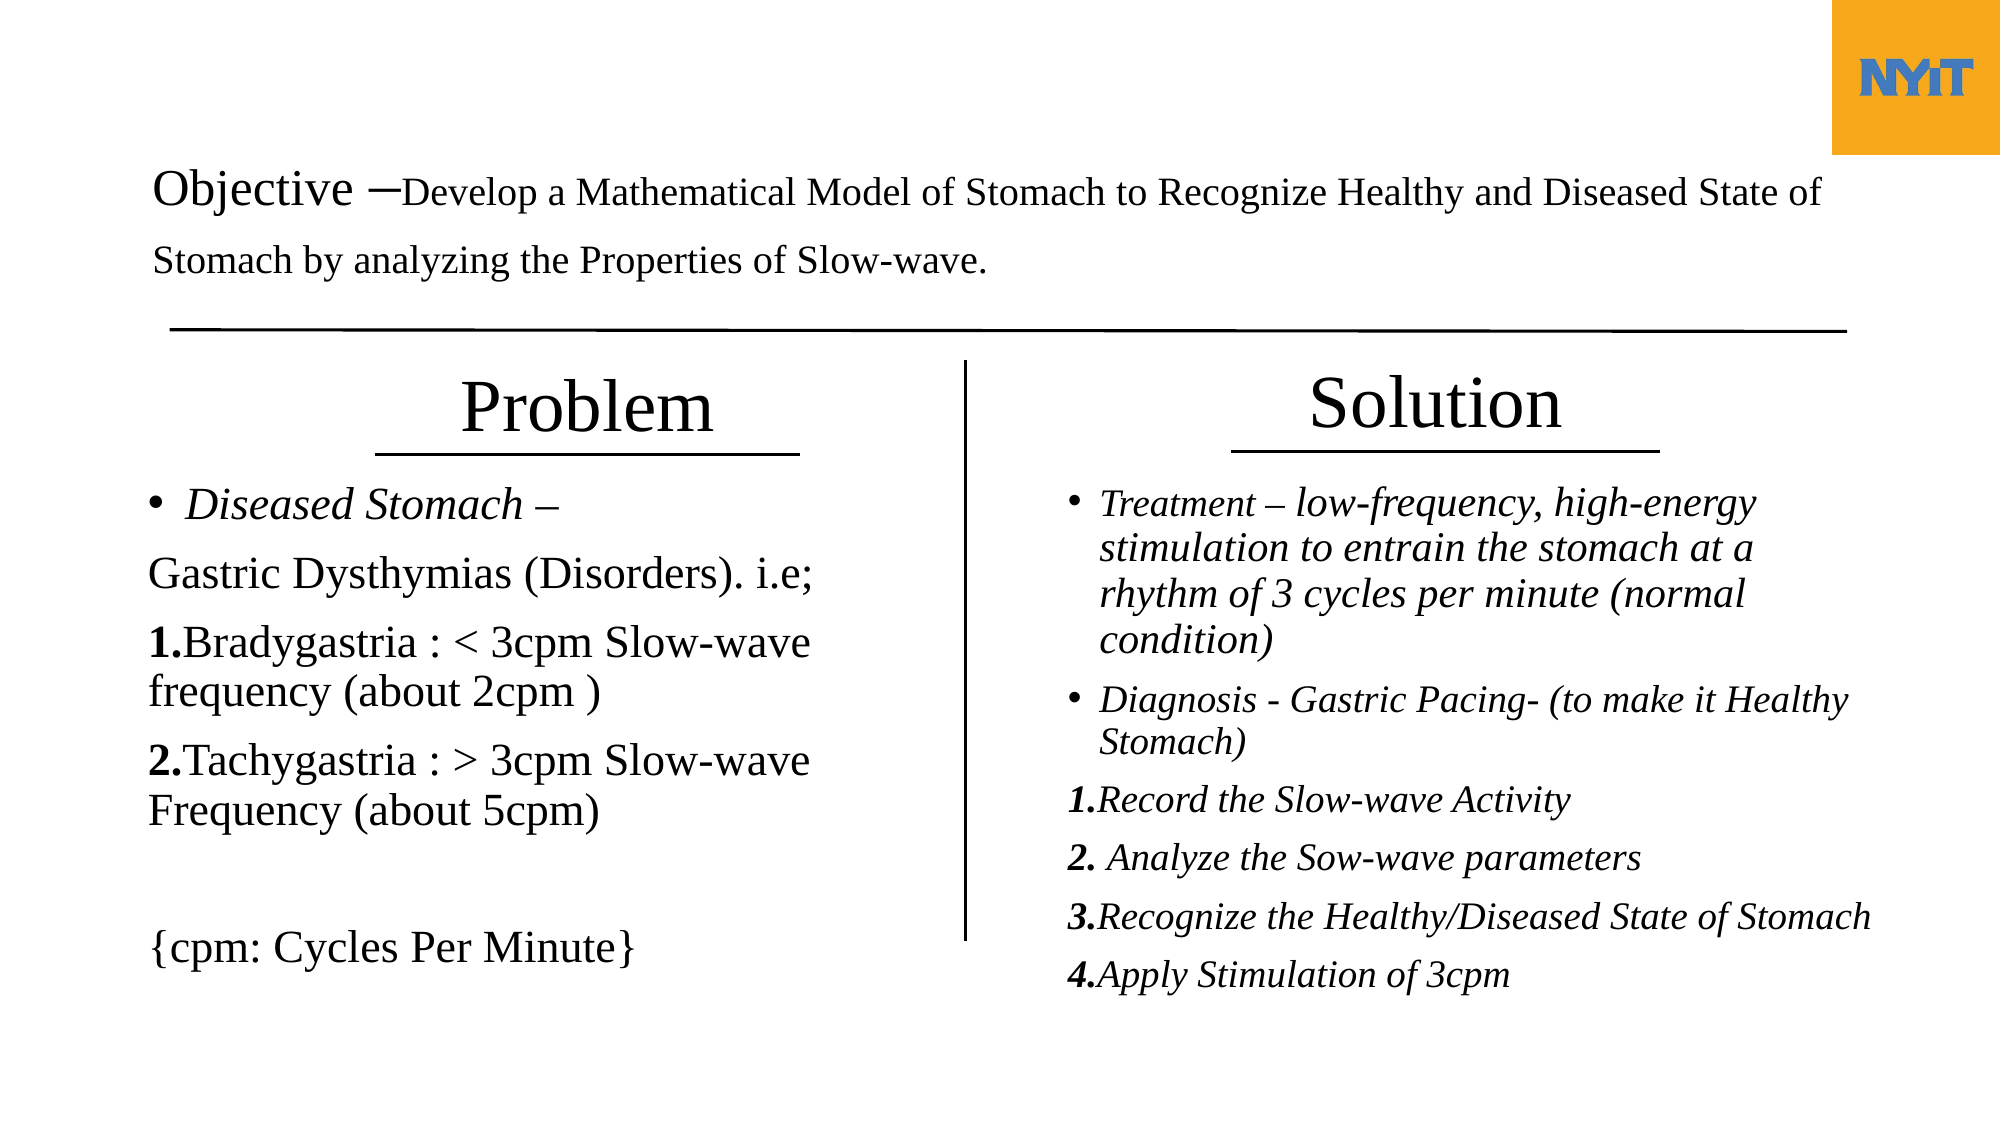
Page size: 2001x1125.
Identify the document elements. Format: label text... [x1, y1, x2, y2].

picture [1831, 0, 2000, 155]
list Problem [164, 319, 1011, 455]
list Treatment – low-frequency, high-energy stimulation to entrain the stomach at a rhythm of 3 cycles per minute (normal condition) Diagnosis - Gastric Pacing- (to make it Healthy Stomach) 1.Record the Slow-wave Activity 2. Analyze the Sow-wave parameters 3.Recognize the Healthy/Diseased State of Stomach 4.Apply Stimulation of 3cpm [1052, 472, 1896, 1035]
list Solution [1010, 316, 1862, 452]
list Diseased Stomach – Gastric Dysthymias (Disorders). i.e; 1.Bradygastria : < 3cpm Slow-wave frequency (about 2cpm ) 2.Tachygastria : > 3cpm Slow-wave Frequency (about 5cpm) {cpm: Cycles Per Minute} [132, 472, 940, 983]
title Objective –Develop a Mathematical Model of Stomach to Recognize Healthy and Diseased State of Stomach by analyzing the Properties of Slow-wave. [137, 142, 1896, 296]
